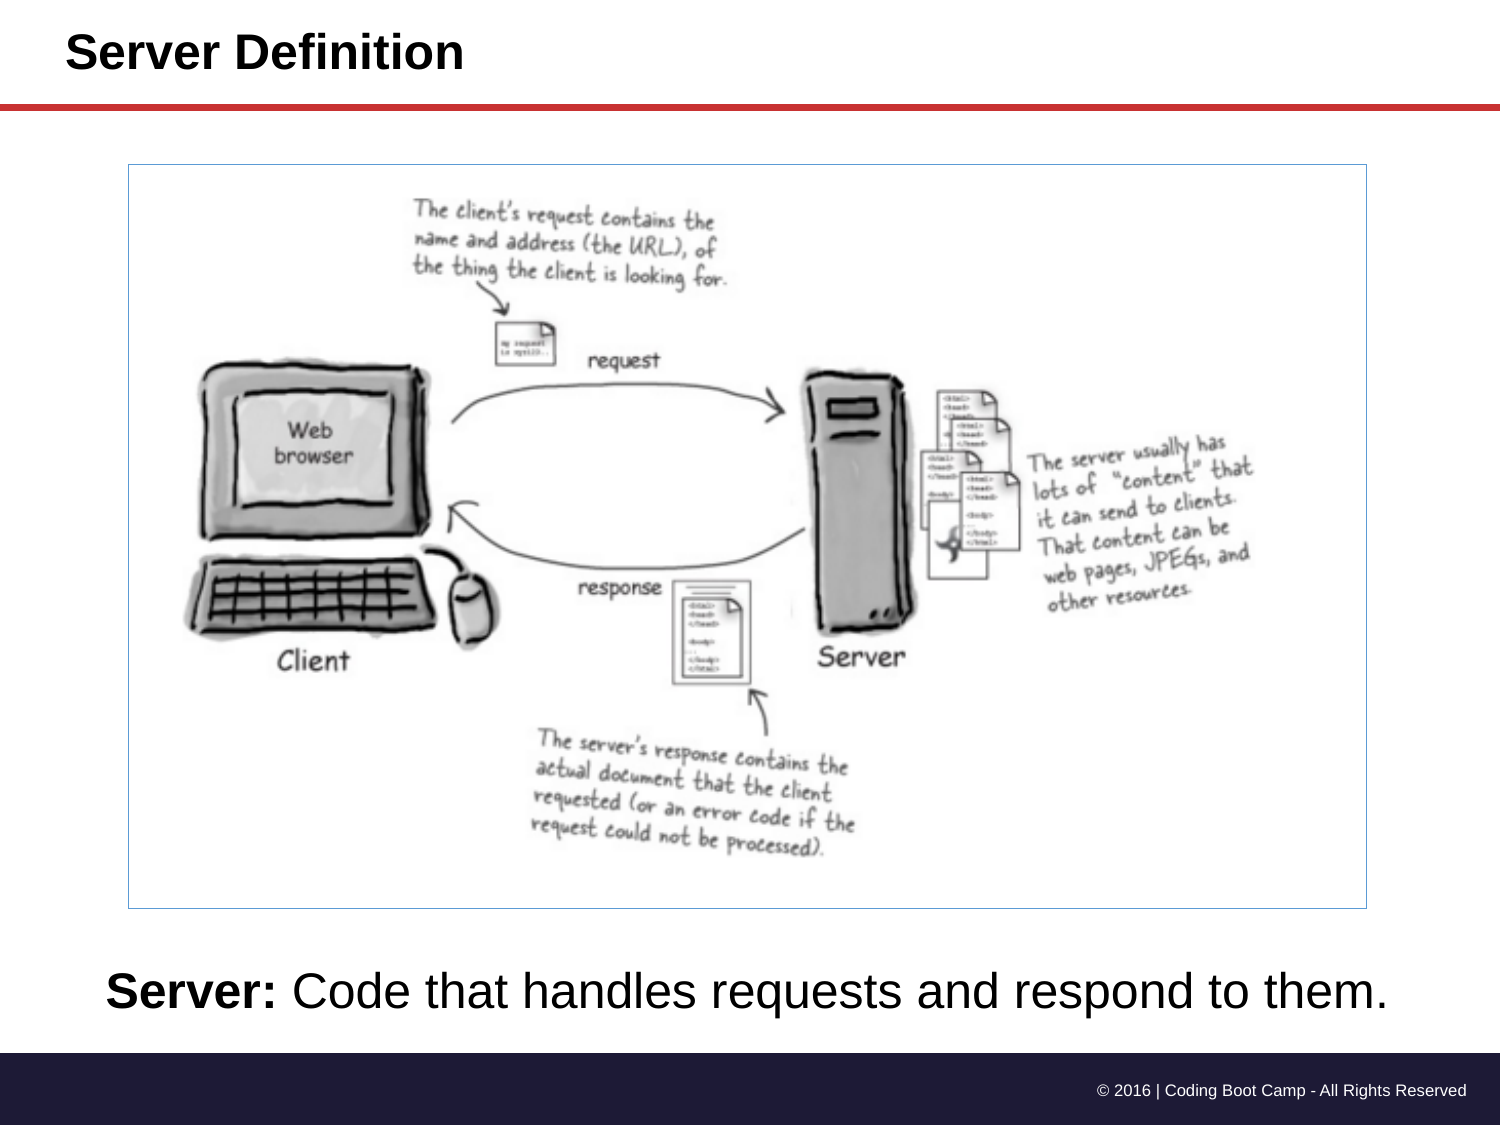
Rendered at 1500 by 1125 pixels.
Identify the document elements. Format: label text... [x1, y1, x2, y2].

title Server Definition [50, 0, 948, 108]
picture [128, 164, 1367, 909]
text_box Server: Code that handles requests and respond to them. [72, 951, 1423, 1075]
